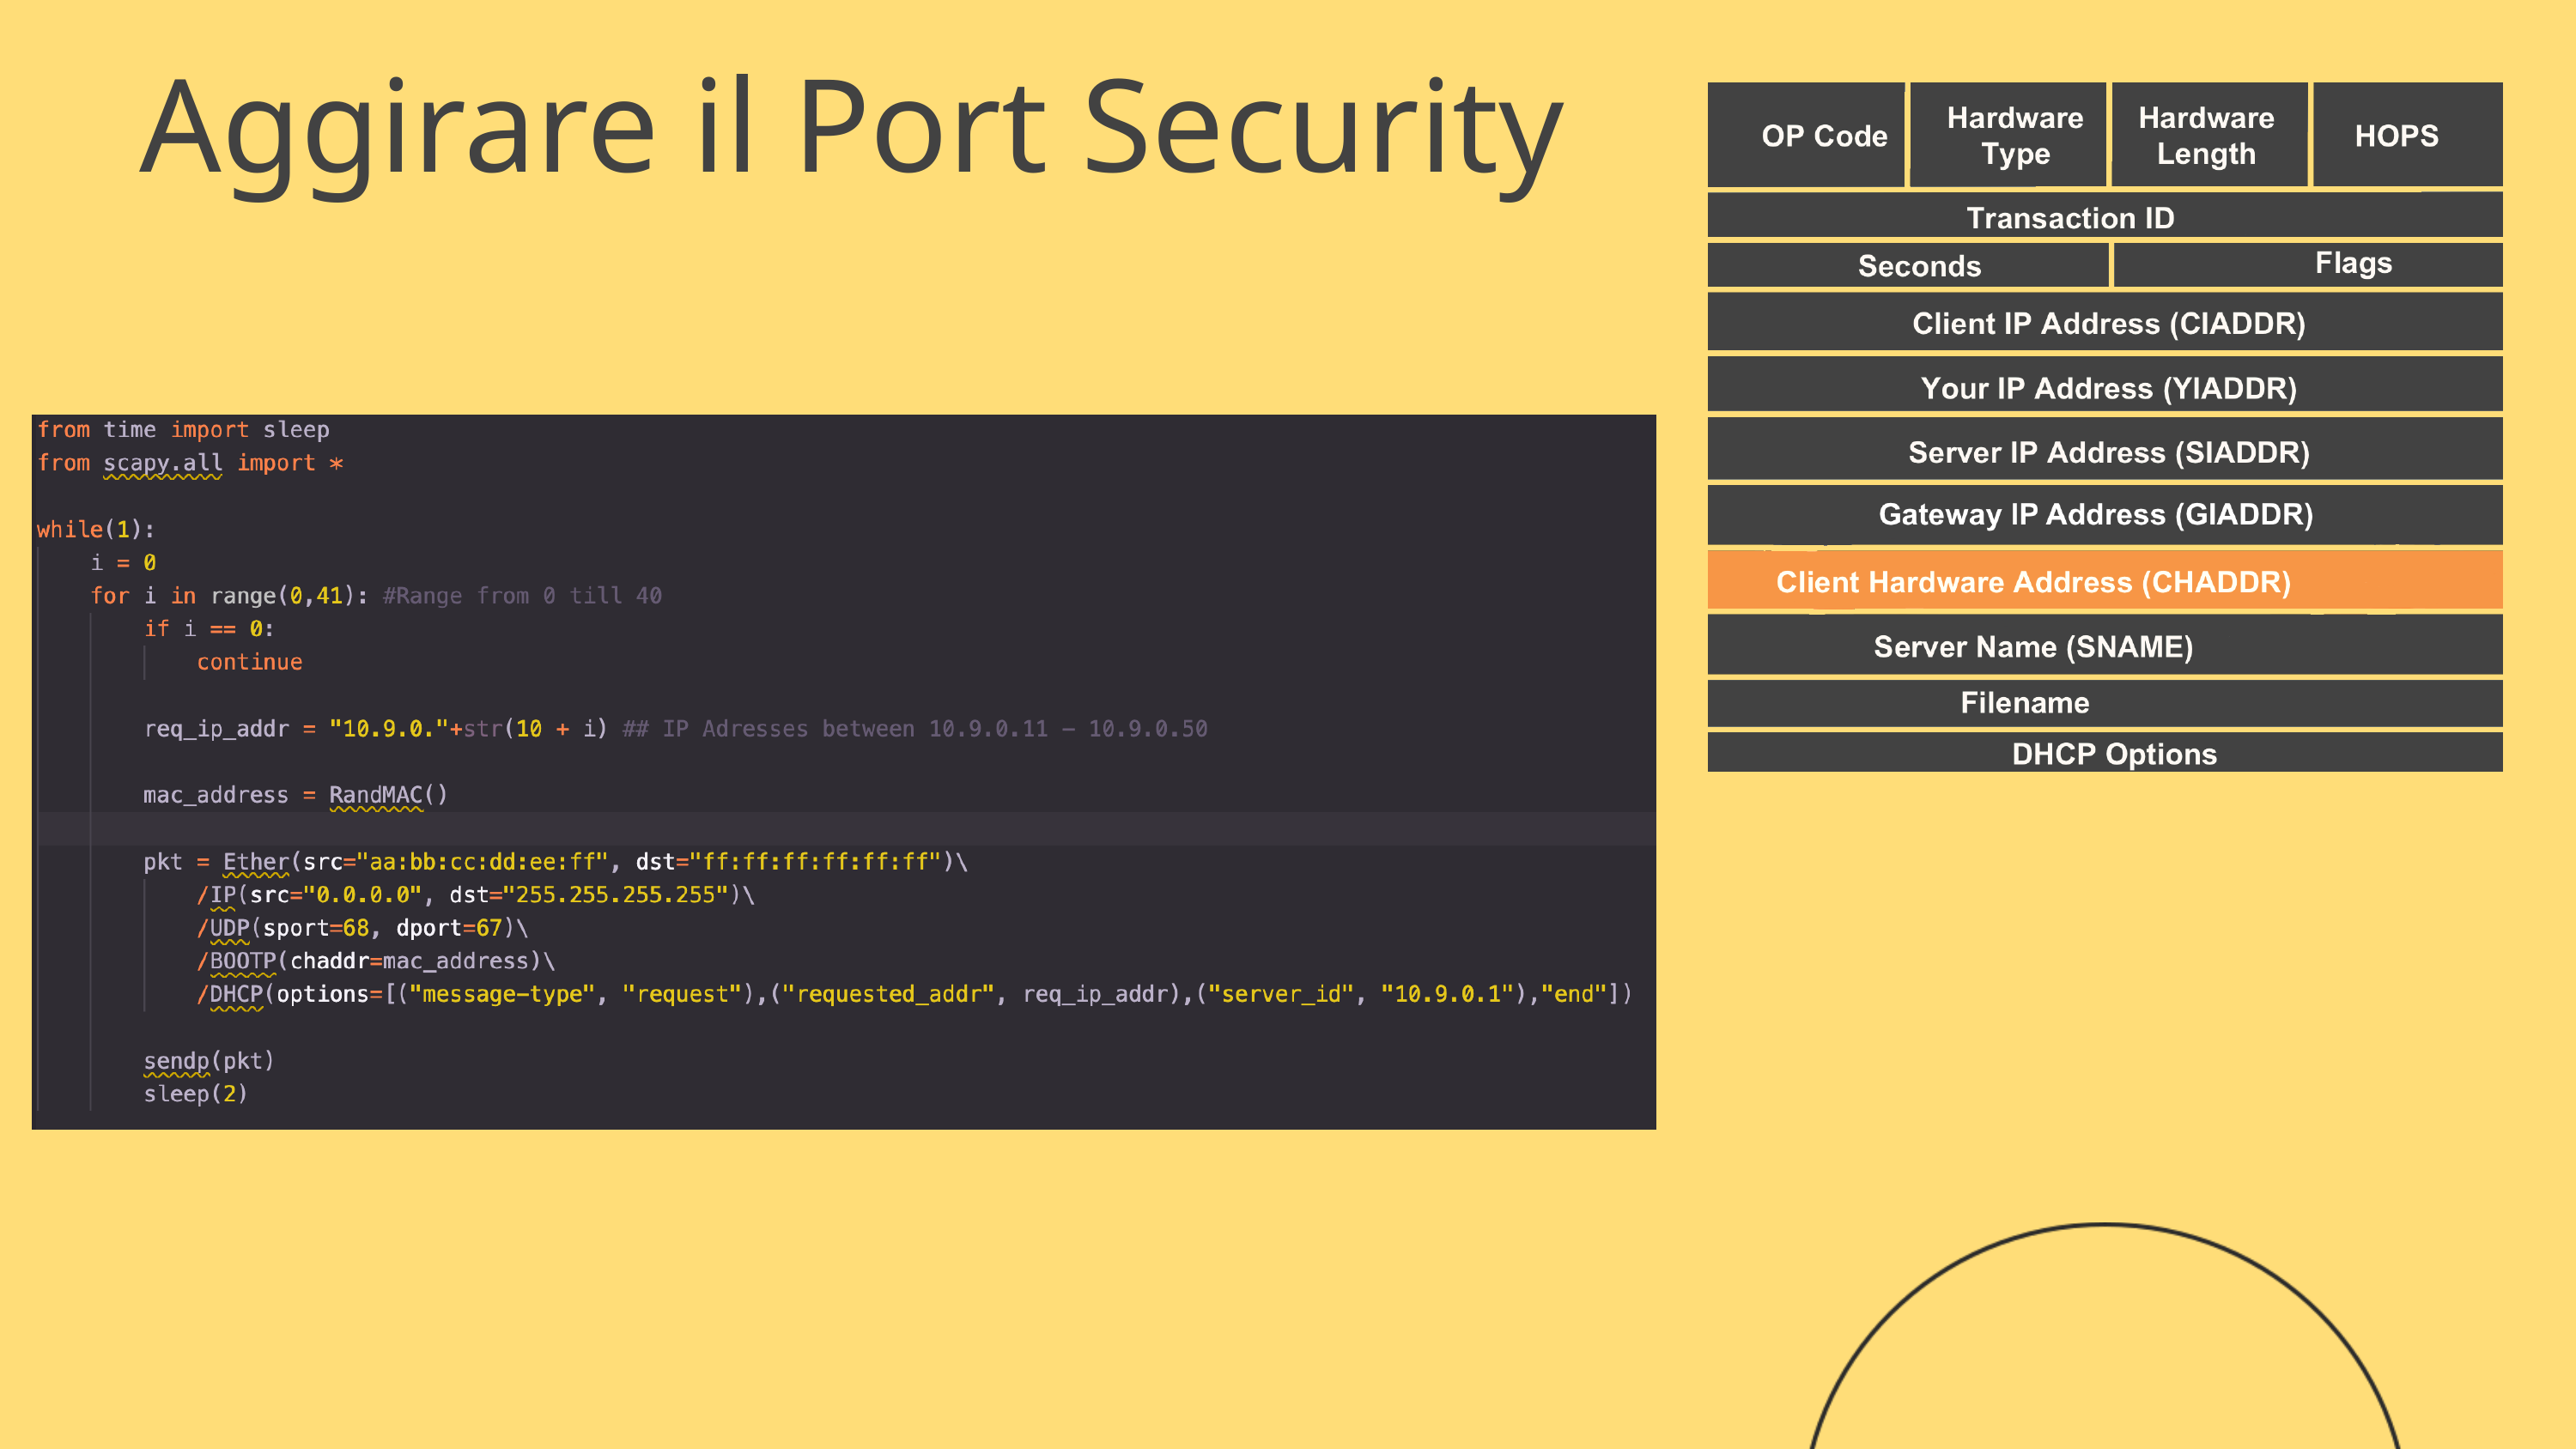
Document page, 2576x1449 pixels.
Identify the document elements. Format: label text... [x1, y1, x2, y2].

text_box Aggirare il Port Security [139, 43, 1589, 198]
picture [1800, 1222, 2411, 1449]
picture [32, 415, 1656, 1130]
picture [1707, 82, 2503, 773]
